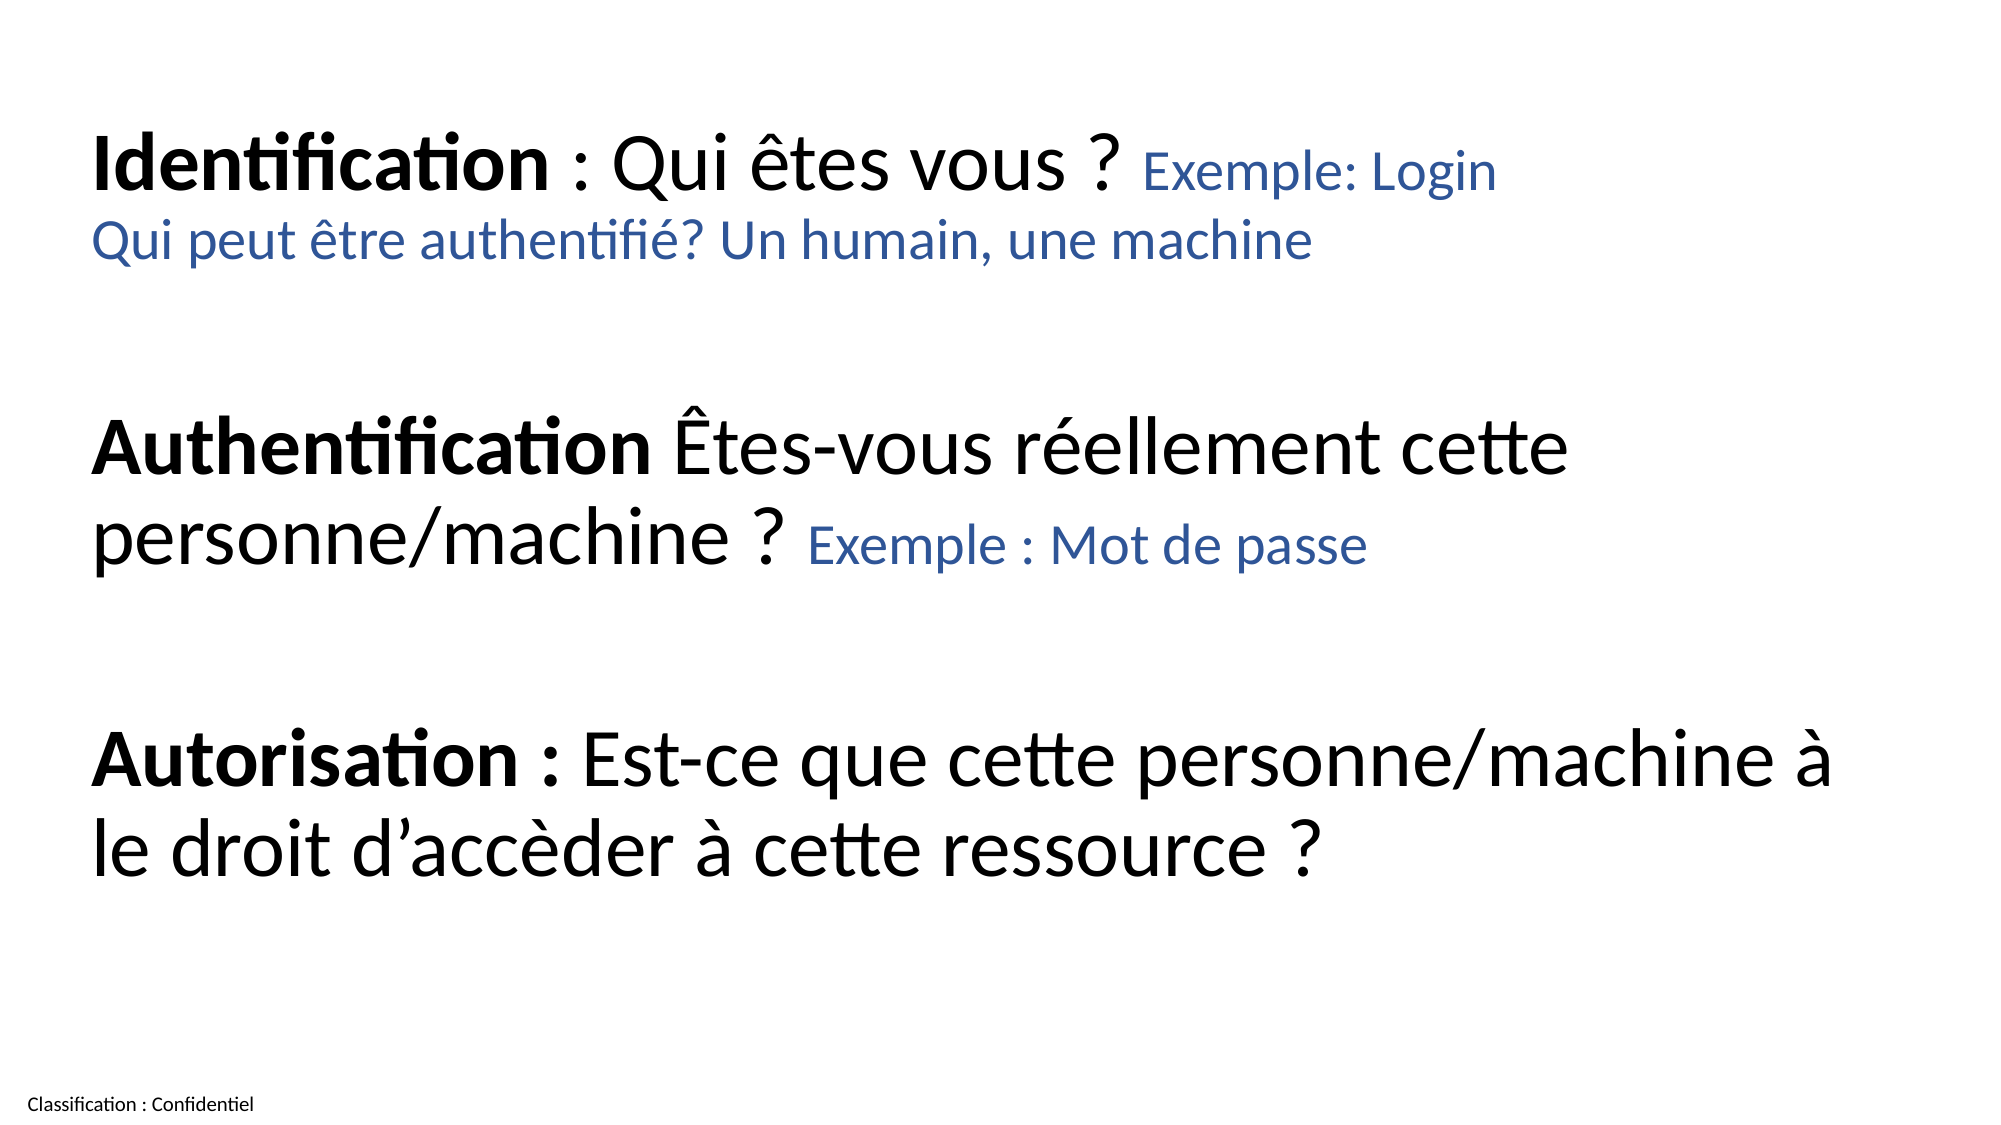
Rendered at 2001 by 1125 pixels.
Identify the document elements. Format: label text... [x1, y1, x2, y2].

list Identification : Qui êtes vous ? Exemple: Login Qui peut être authentifié? Un humain, une machine Authentification Êtes-vous réellement cette personne/machine ? Exemple : Mot de passe Autorisation : Est-ce que cette personne/machine à le droit d’accèder à cette ressource ? [76, 111, 1919, 999]
